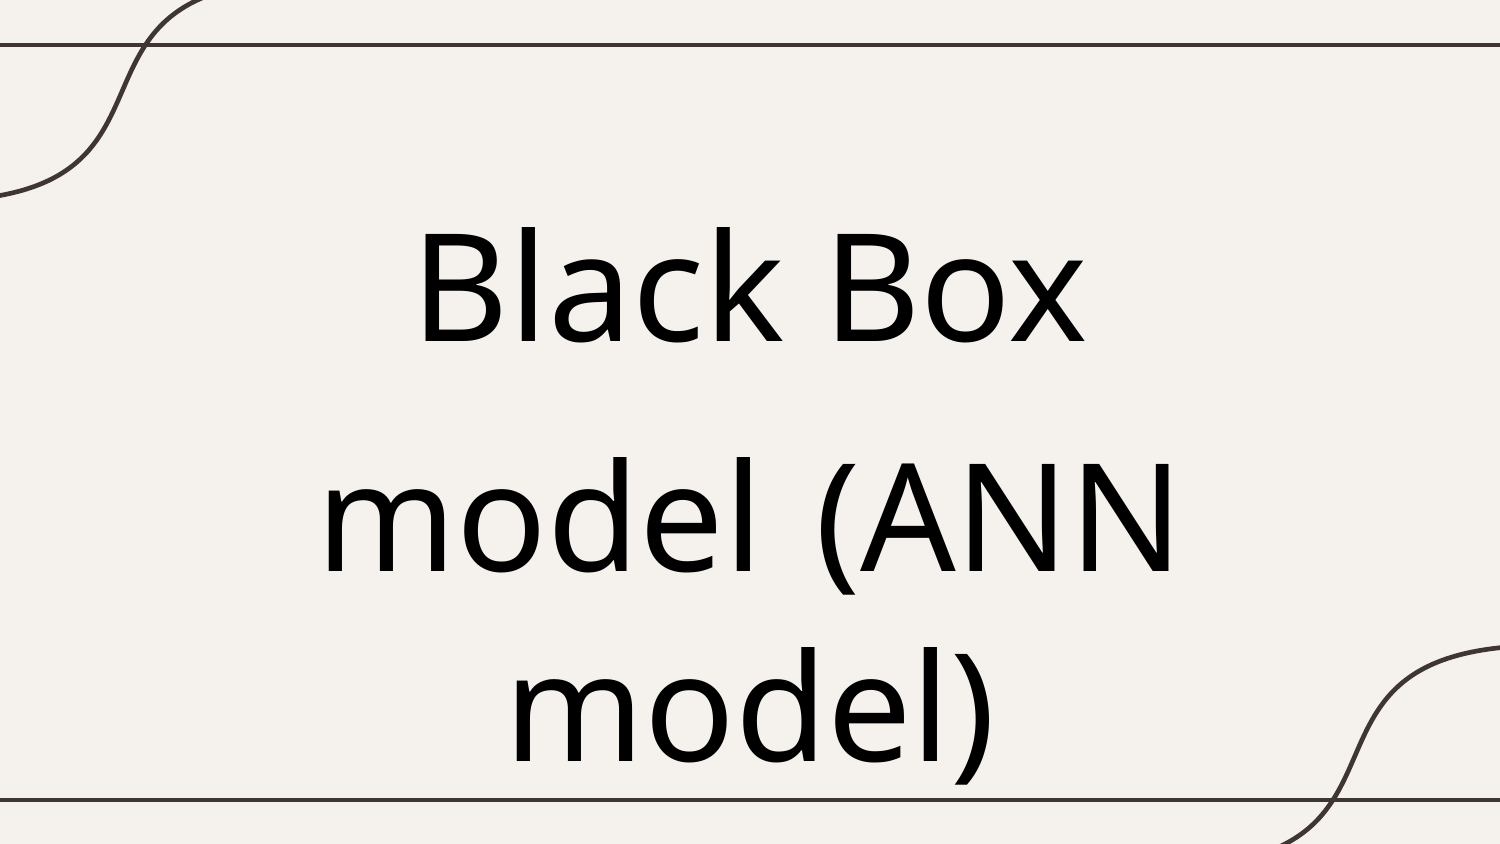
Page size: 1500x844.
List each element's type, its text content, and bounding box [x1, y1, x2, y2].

title Black Box model (ANN model) [184, 176, 1316, 645]
